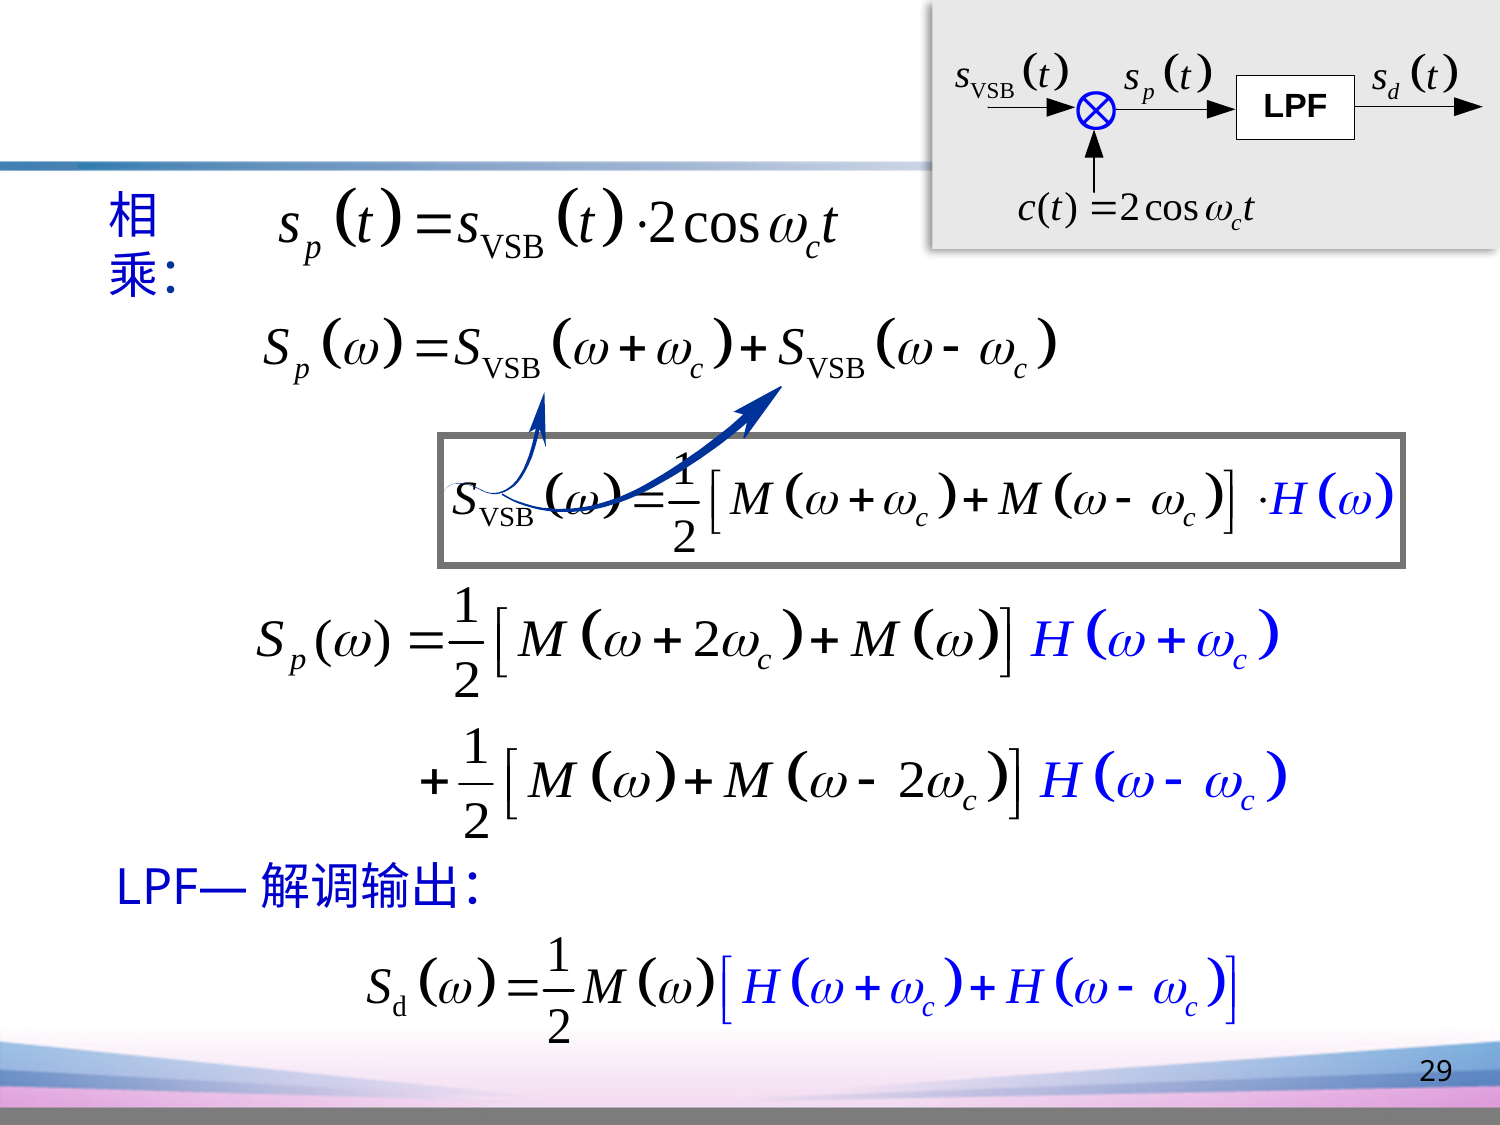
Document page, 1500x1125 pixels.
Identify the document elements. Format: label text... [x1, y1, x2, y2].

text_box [253, 306, 1064, 396]
text_box [718, 404, 769, 436]
picture [0, 0, 1500, 1125]
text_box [941, 37, 1500, 239]
text_box LPF—解调输出： [100, 846, 568, 922]
slide_number 29 [1154, 1023, 1468, 1100]
text_box [528, 404, 546, 436]
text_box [357, 921, 1254, 1055]
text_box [246, 569, 1295, 852]
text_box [443, 438, 1400, 563]
text_box 相乘： [93, 175, 269, 311]
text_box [268, 175, 853, 279]
text_box [930, 0, 1500, 251]
